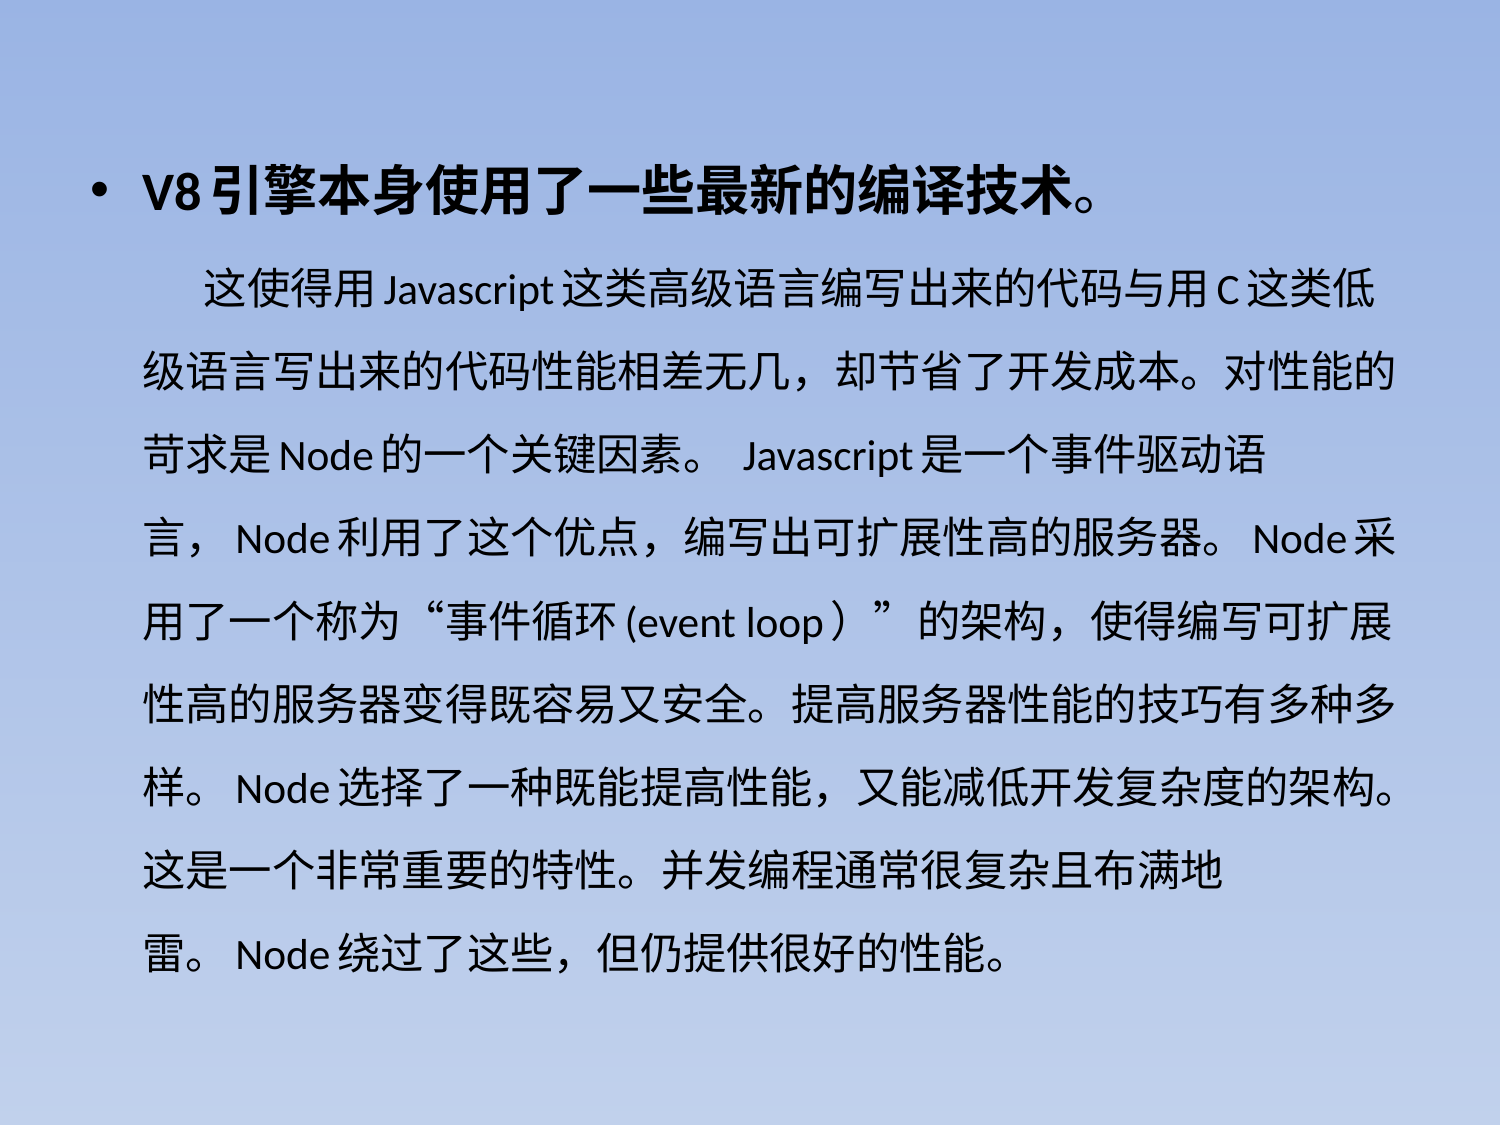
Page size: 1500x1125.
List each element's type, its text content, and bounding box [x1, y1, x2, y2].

list V8引擎本身使用了一些最新的编译技术。 这使得用Javascript这类高级语言编写出来的代码与用C这类低级语言写出来的代码性能相差无几，却节省了开发成本。对性能的苛求是Node的一个关键因素。 Javascript是一个事件驱动语言，Node利用了这个优点，编写出可扩展性高的服务器。Node采用了一个称为“事件循环(event loop）”的架构，使得编写可扩展性高的服务器变得既容易又安全。提高服务器性能的技巧有多种多样。Node选择了一种既能提高性能，又能减低开发复杂度的架构。这是一个非常重要的特性。并发编程通常很复杂且布满地雷。Node绕过了这些，但仍提供很好的性能。 [75, 149, 1425, 1005]
